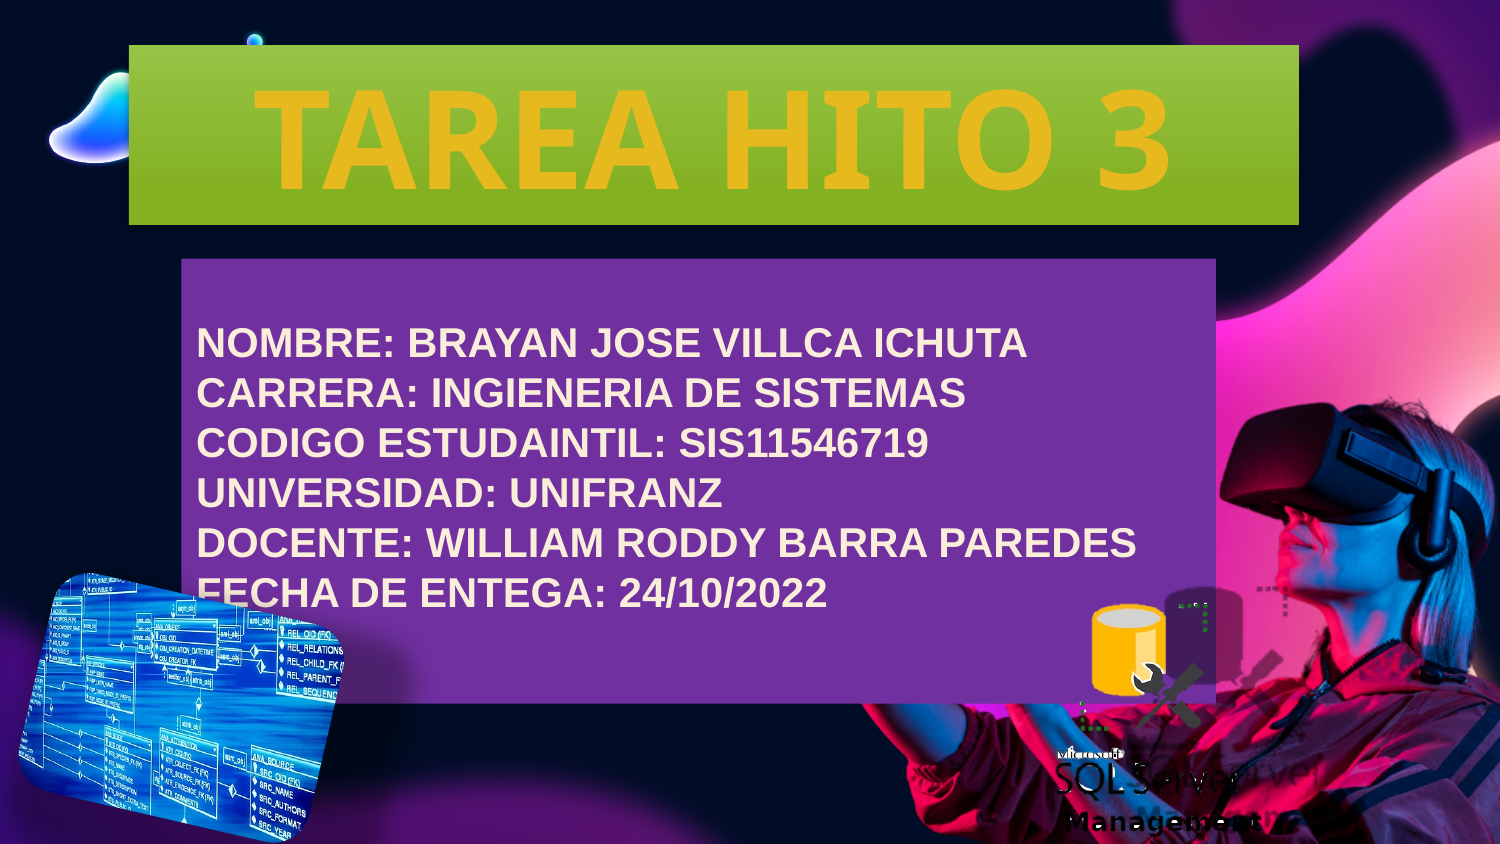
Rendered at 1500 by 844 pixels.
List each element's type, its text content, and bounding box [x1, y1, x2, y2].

picture [0, 0, 1500, 844]
text_box NOMBRE: BRAYAN JOSE VILLCA ICHUTA CARRERA: INGIENERIA DE SISTEMAS CODIGO ESTUDAINTIL: SIS11546719 UNIVERSIDAD: UNIFRANZ DOCENTE: WILLIAM RODDY BARRA PAREDES FECHA DE ENTEGA: 24/10/2022 [181, 258, 1216, 704]
picture [27, 15, 330, 190]
text_box TAREA HITO 3 [128, 45, 1299, 225]
